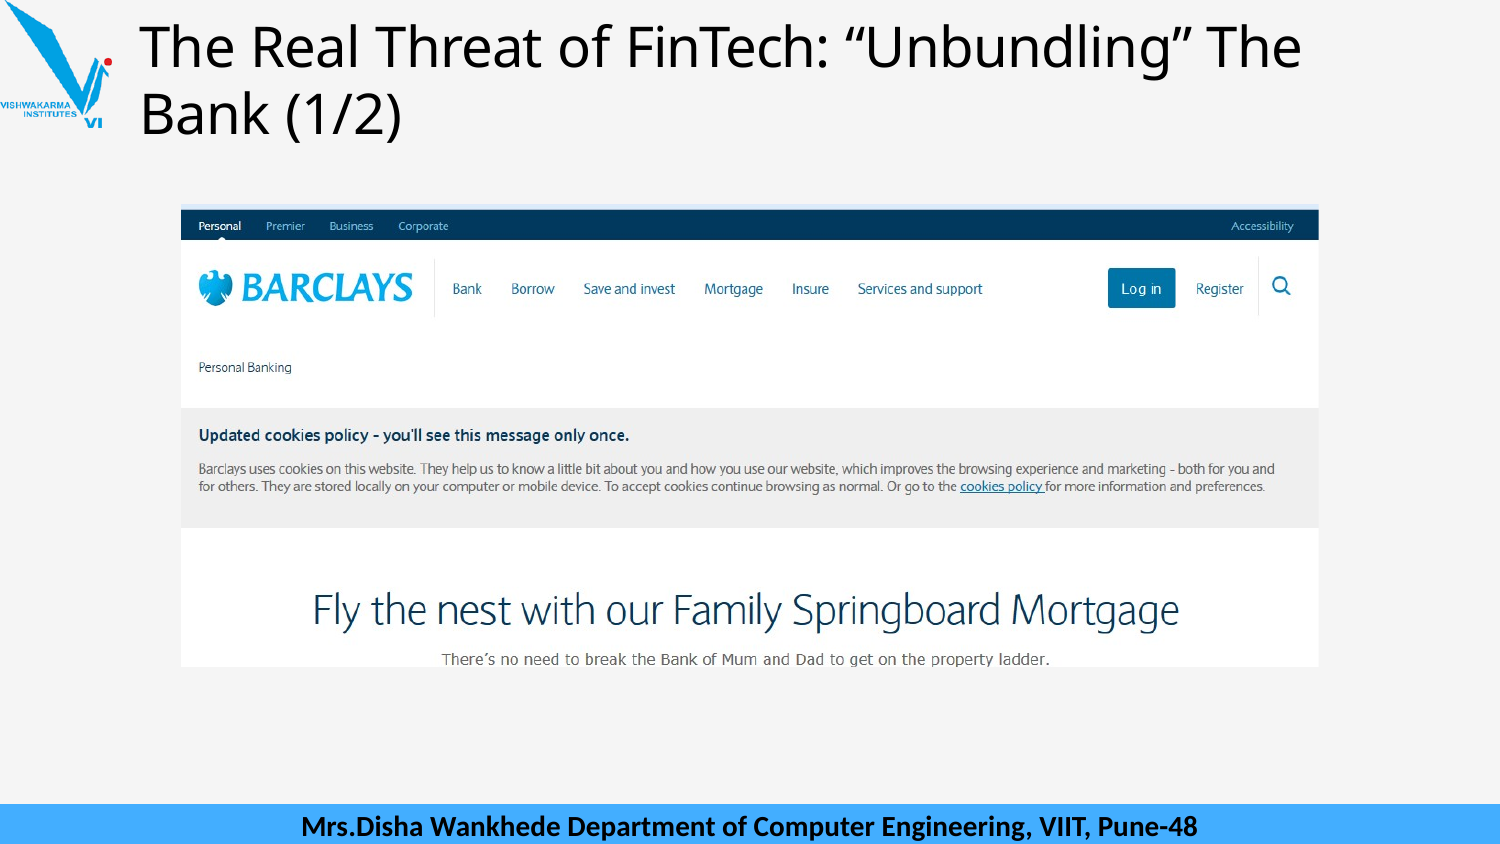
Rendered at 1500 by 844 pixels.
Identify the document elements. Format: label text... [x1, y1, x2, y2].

text_box [181, 204, 1319, 667]
title The Real Threat of FinTech: “Unbundling” The Bank (1/2) [137, 6, 1390, 149]
text_box Mrs.Disha Wankhede Department of Computer Engineering, VIIT, Pune-48 [0, 803, 1500, 844]
picture [0, 0, 119, 135]
